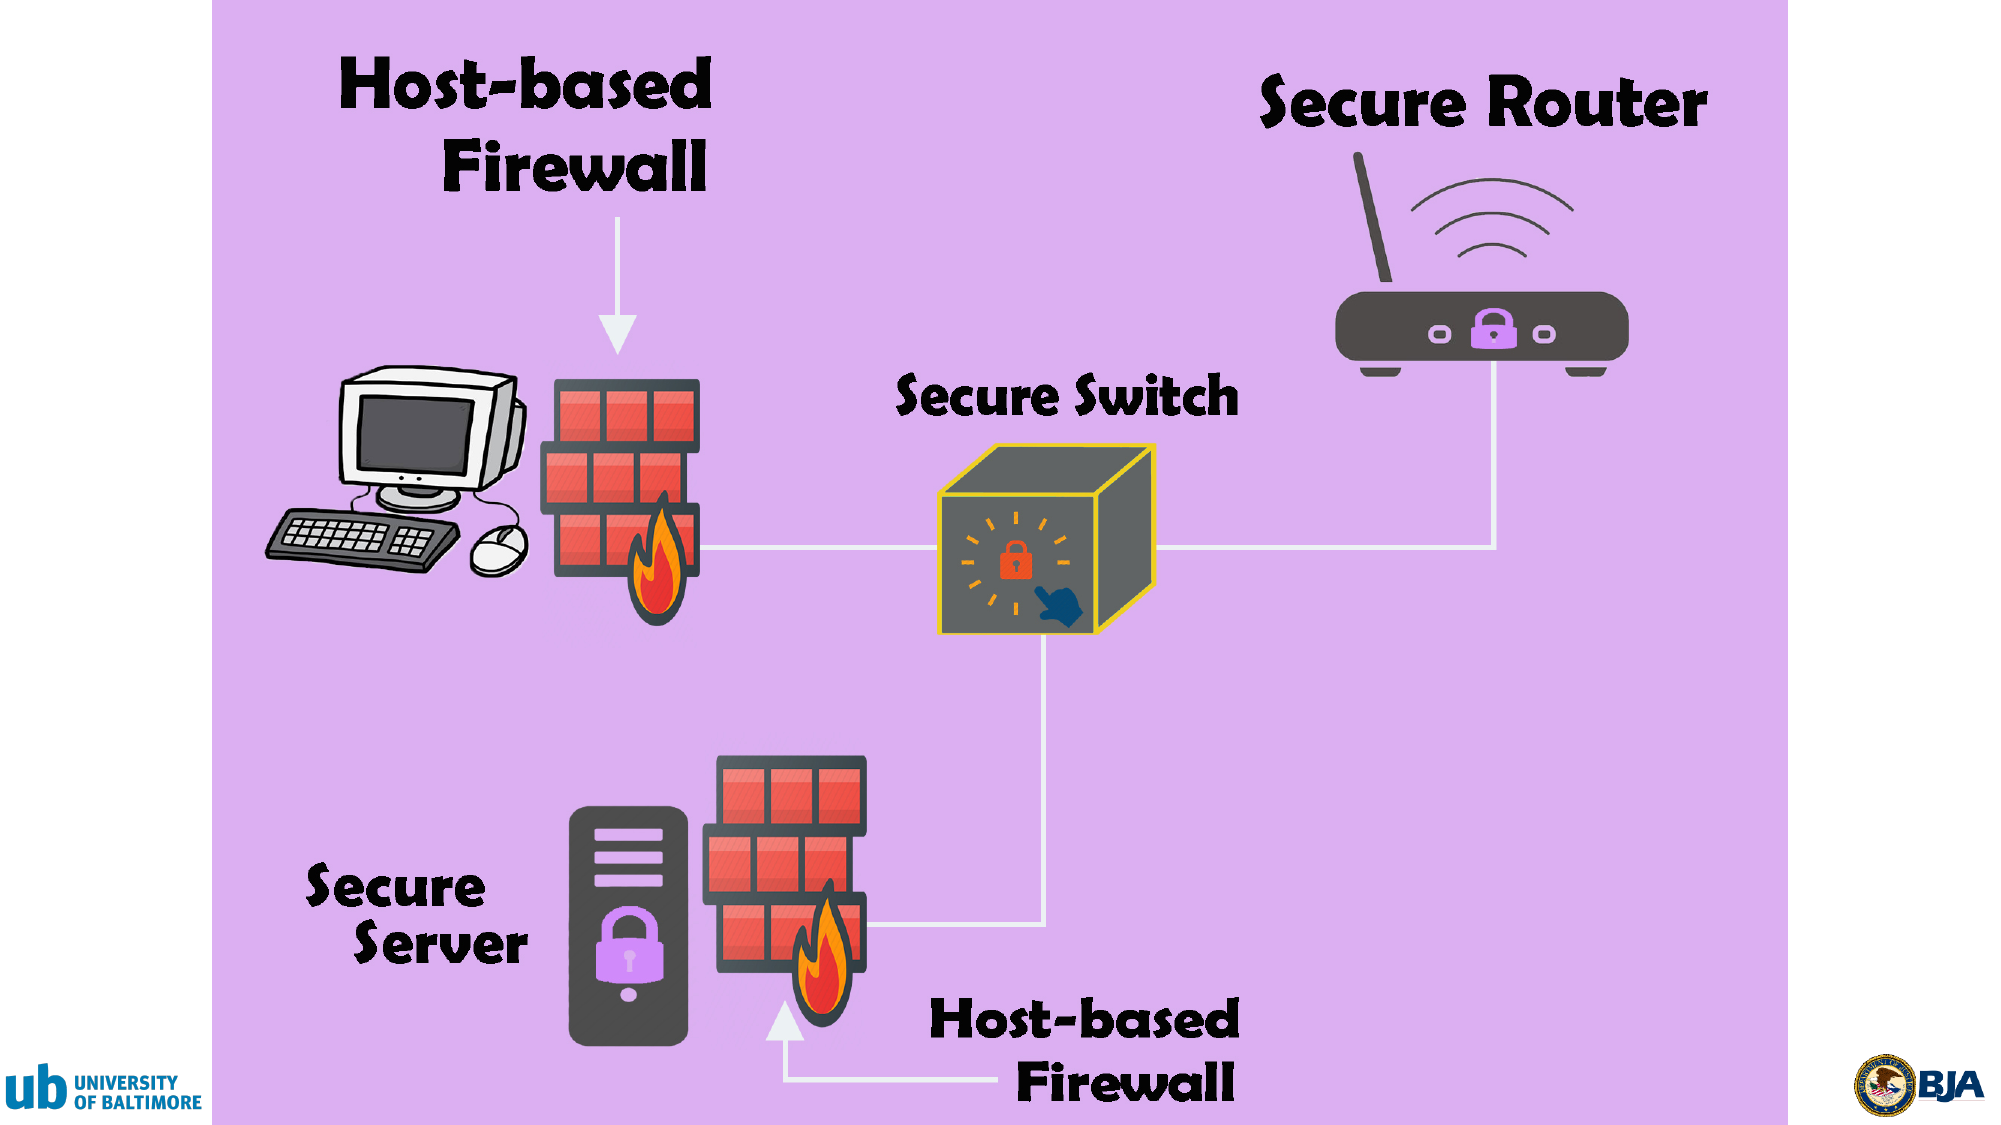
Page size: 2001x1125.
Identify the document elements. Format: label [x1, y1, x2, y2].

picture [0, 0, 1788, 1125]
picture [1854, 1054, 1986, 1117]
